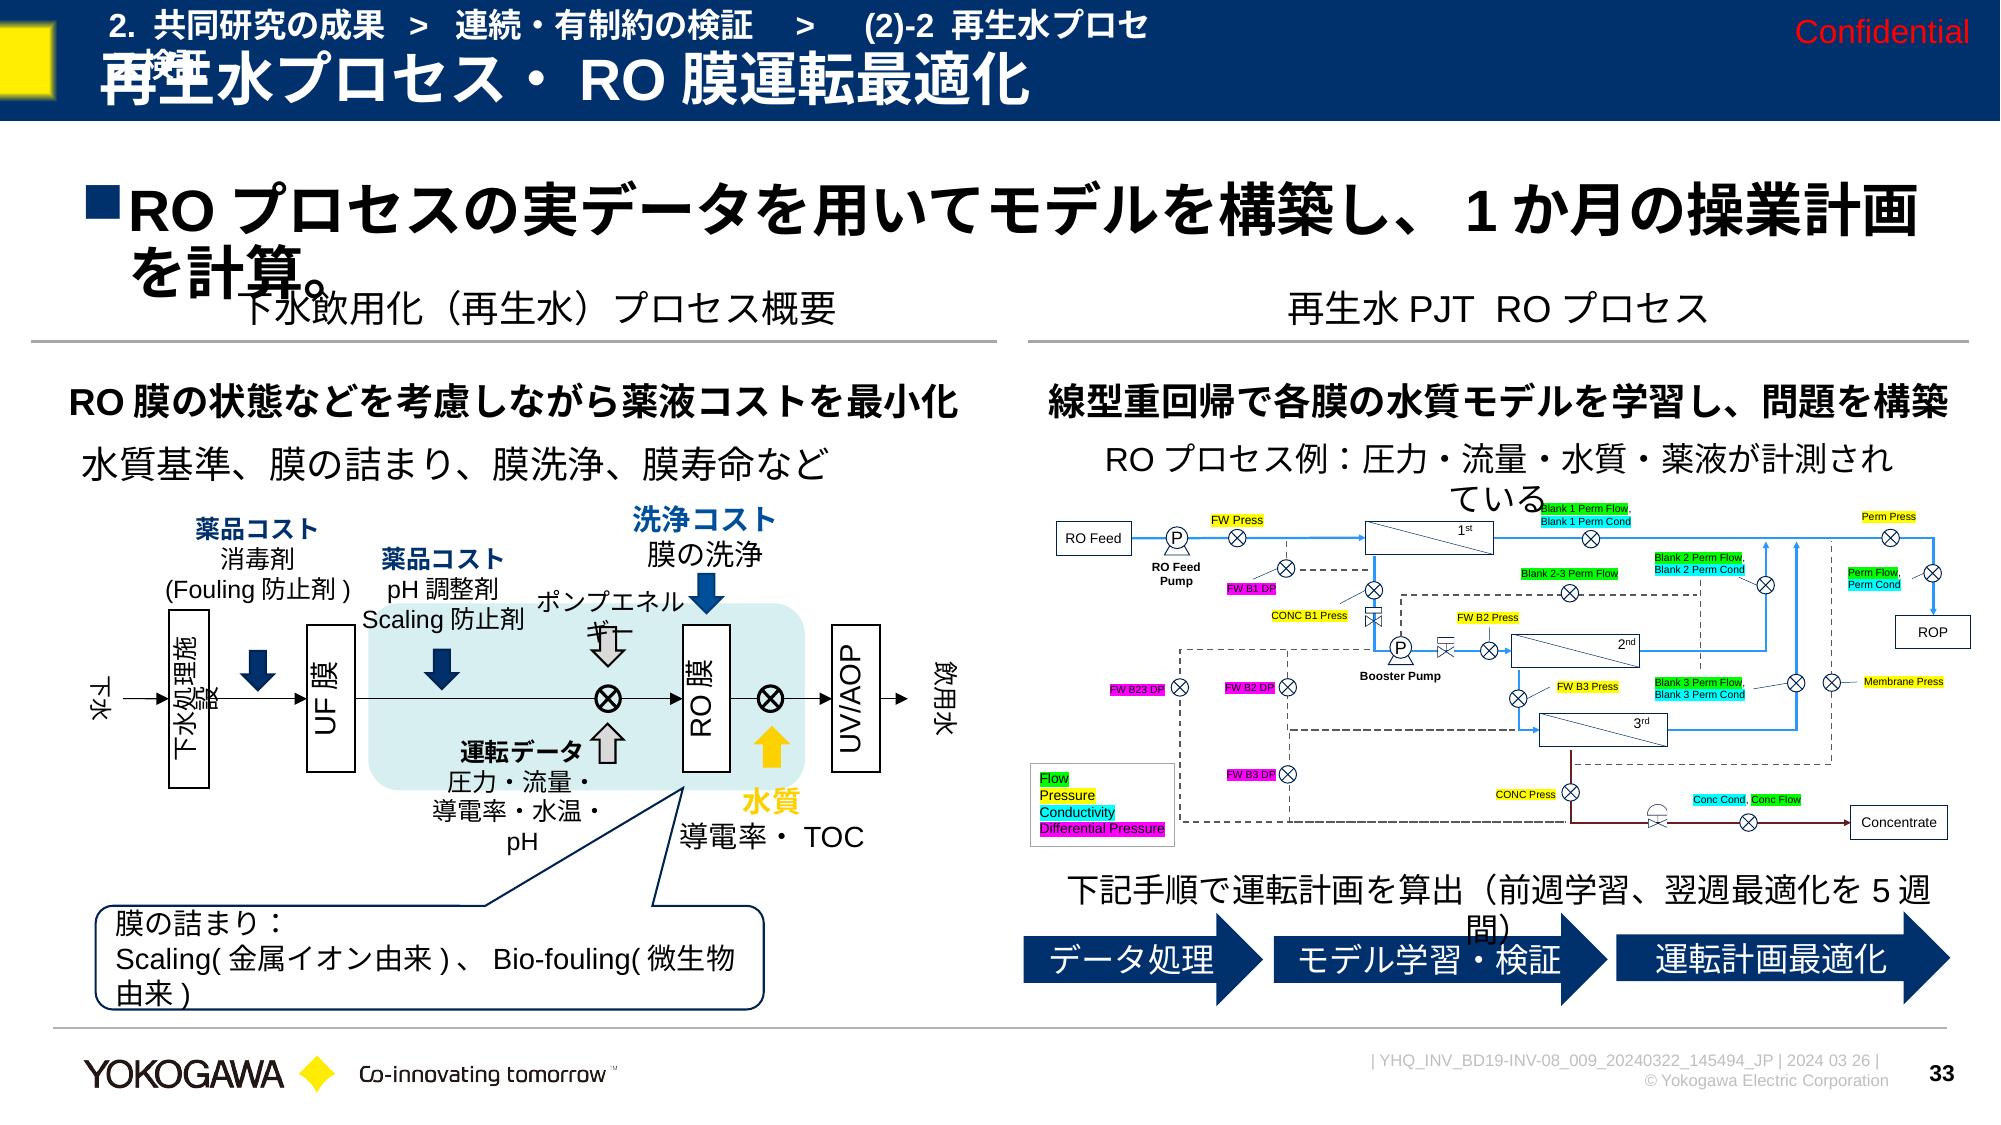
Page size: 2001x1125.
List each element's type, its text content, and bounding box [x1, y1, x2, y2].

text_box 水質基準、膜の詰まり、膜洗浄、膜寿命など [67, 433, 846, 493]
picture [83, 1055, 617, 1093]
text_box [715, 602, 806, 698]
text_box 下水処理施設 [168, 609, 210, 789]
text_box 水質 導電率・TOC [644, 776, 900, 861]
text_box 飲用水 [907, 633, 969, 764]
text_box 下水飲用化（再生水）プロセス概要 [221, 277, 852, 338]
text_box 薬品コスト pH調整剤 Scaling防止剤 [345, 536, 542, 642]
text_box [715, 579, 725, 607]
text_box データ処理 [1022, 934, 1265, 1009]
text_box モデル学習・検証 [1272, 957, 1610, 1009]
text_box [239, 649, 277, 692]
text_box RO膜の状態などを考慮しながら薬液コストを最小化 [53, 370, 974, 431]
text_box 洗浄コスト 膜の洗浄 [616, 493, 796, 579]
text_box [601, 722, 614, 728]
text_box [595, 685, 621, 712]
text_box [753, 725, 791, 768]
slide_number 33 [1904, 1042, 1970, 1103]
text_box 薬品コスト 消毒剤 (Fouling防止剤) [141, 506, 374, 611]
text_box 運転計画最適化 [1615, 957, 1952, 1008]
picture [1029, 498, 1972, 847]
text_box Confidential [1768, 2, 1998, 57]
text_box 下記手順で運転計画を算出（前週学習、翌週最適化を5週間） [1031, 862, 1967, 957]
text_box 運転データ 圧力・流量・ 導電率・水温・pH [409, 728, 637, 864]
text_box 2. 共同研究の成果 > 連続・有制約の検証 > (2)-2 再生水プロセス検証 [93, 0, 1187, 92]
title 再生水プロセス・RO膜運転最適化 [84, 39, 1955, 125]
text_box RO膜 [682, 624, 731, 773]
text_box [594, 654, 622, 668]
text_box ROプロセス例：圧力・流量・水質・薬液が計測されている [1077, 430, 1920, 498]
text_box [367, 642, 682, 698]
text_box 膜の詰まり： Scaling(金属イオン由来)、Bio-fouling(微生物由来) [94, 785, 765, 1011]
text_box [423, 648, 461, 691]
text_box [367, 699, 807, 792]
text_box ROプロセスの実データを用いてモデルを構築し、1か月の操業計画を計算。 [66, 173, 1955, 285]
picture [0, 6, 69, 115]
text_box UV/AOP [831, 624, 881, 773]
text_box 線型重回帰で各膜の水質モデルを学習し、問題を構築 [1034, 370, 1964, 431]
text_box 下水 [65, 649, 124, 749]
text_box 再生水PJT ROプロセス [1272, 277, 1726, 338]
text_box ポンプエネルギー [506, 579, 715, 654]
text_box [758, 685, 783, 712]
text_box UF膜 [306, 624, 356, 773]
